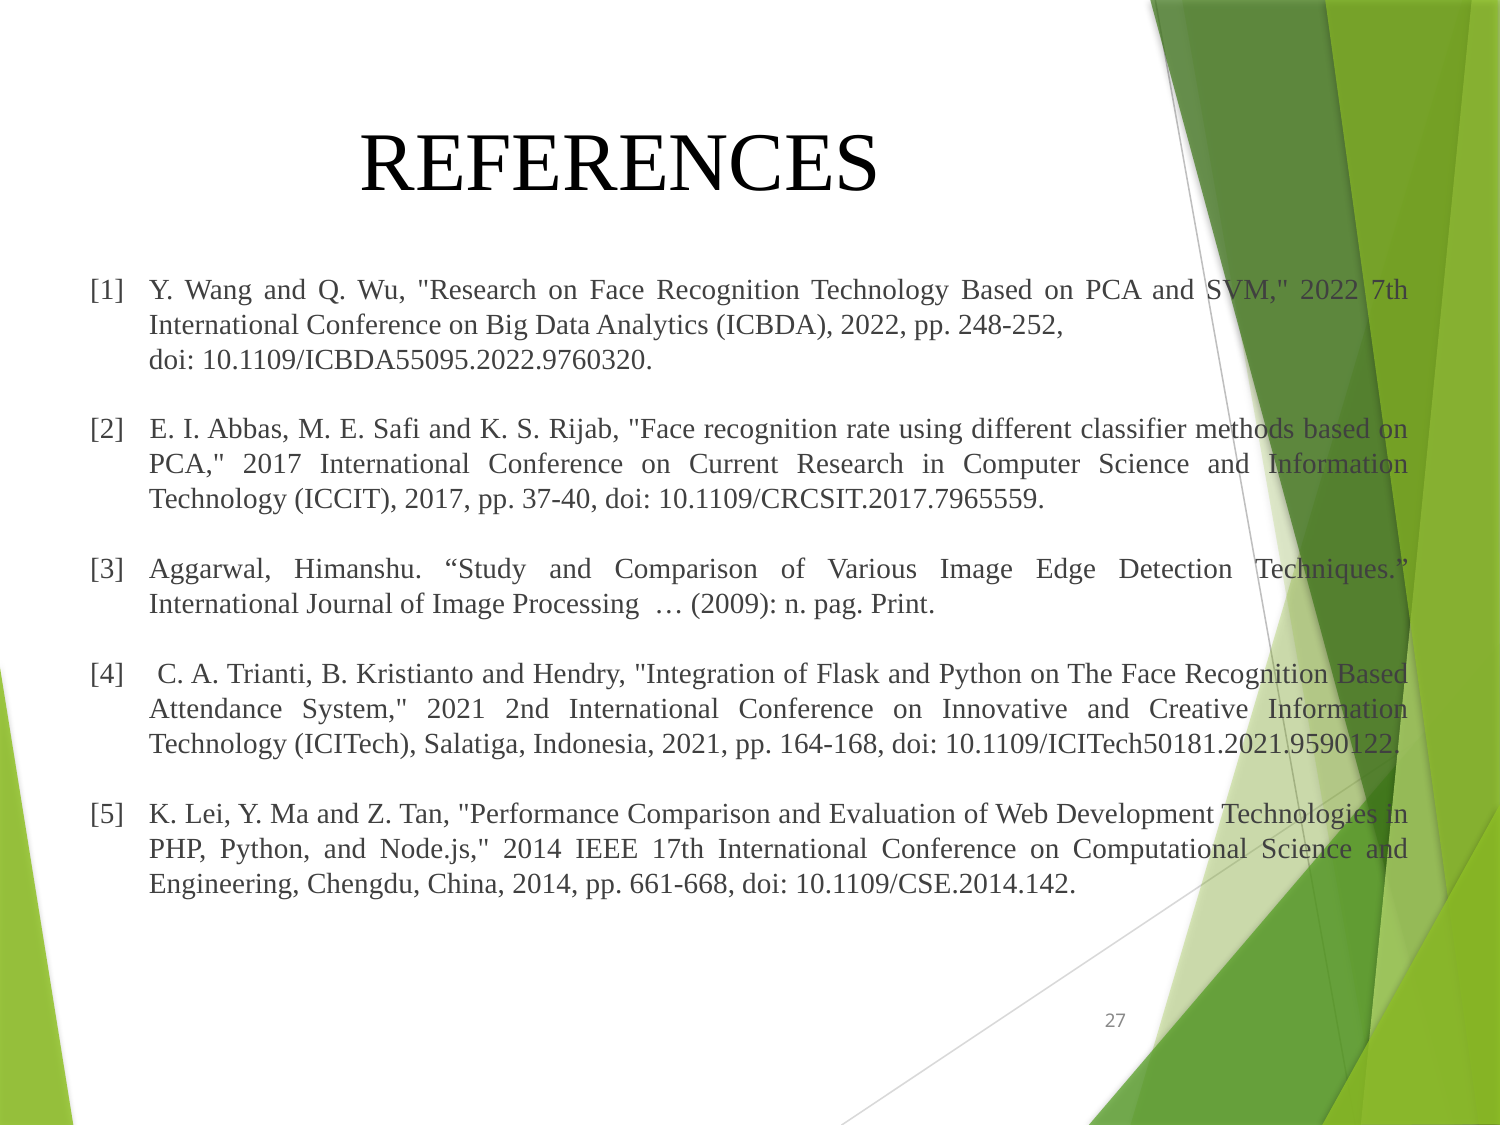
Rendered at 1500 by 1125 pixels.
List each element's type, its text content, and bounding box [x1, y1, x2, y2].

list [1] Y. Wang and Q. Wu, "Research on Face Recognition Technology Based on PCA and SVM," 2022 7th International Conference on Big Data Analytics (ICBDA), 2022, pp. 248-252, doi: 10.1109/ICBDA55095.2022.9760320. [2] E. I. Abbas, M. E. Safi and K. S. Rijab, "Face recognition rate using different classifier methods based on PCA," 2017 International Conference on Current Research in Computer Science and Information Technology (ICCIT), 2017, pp. 37-40, doi: 10.1109/CRCSIT.2017.7965559. [3] Aggarwal, Himanshu. “Study and Comparison of Various Image Edge Detection Techniques.” International Journal of Image Processing … (2009): n. pag. Print. [4] C. A. Trianti, B. Kristianto and Hendry, "Integration of Flask and Python on The Face Recognition Based Attendance System," 2021 2nd International Conference on Innovative and Creative Information Technology (ICITech), Salatiga, Indonesia, 2021, pp. 164-168, doi: 10.1109/ICITech50181.2021.9590122. [5] K. Lei, Y. Ma and Z. Tan, "Performance Comparison and Evaluation of Web Development Technologies in PHP, Python, and Node.js," 2014 IEEE 17th International Conference on Computational Science and Engineering, Chengdu, China, 2014, pp. 661-668, doi: 10.1109/CSE.2014.142. [75, 262, 1425, 992]
slide_number 27 [1057, 991, 1142, 1051]
title REFERENCES [99, 99, 1142, 262]
